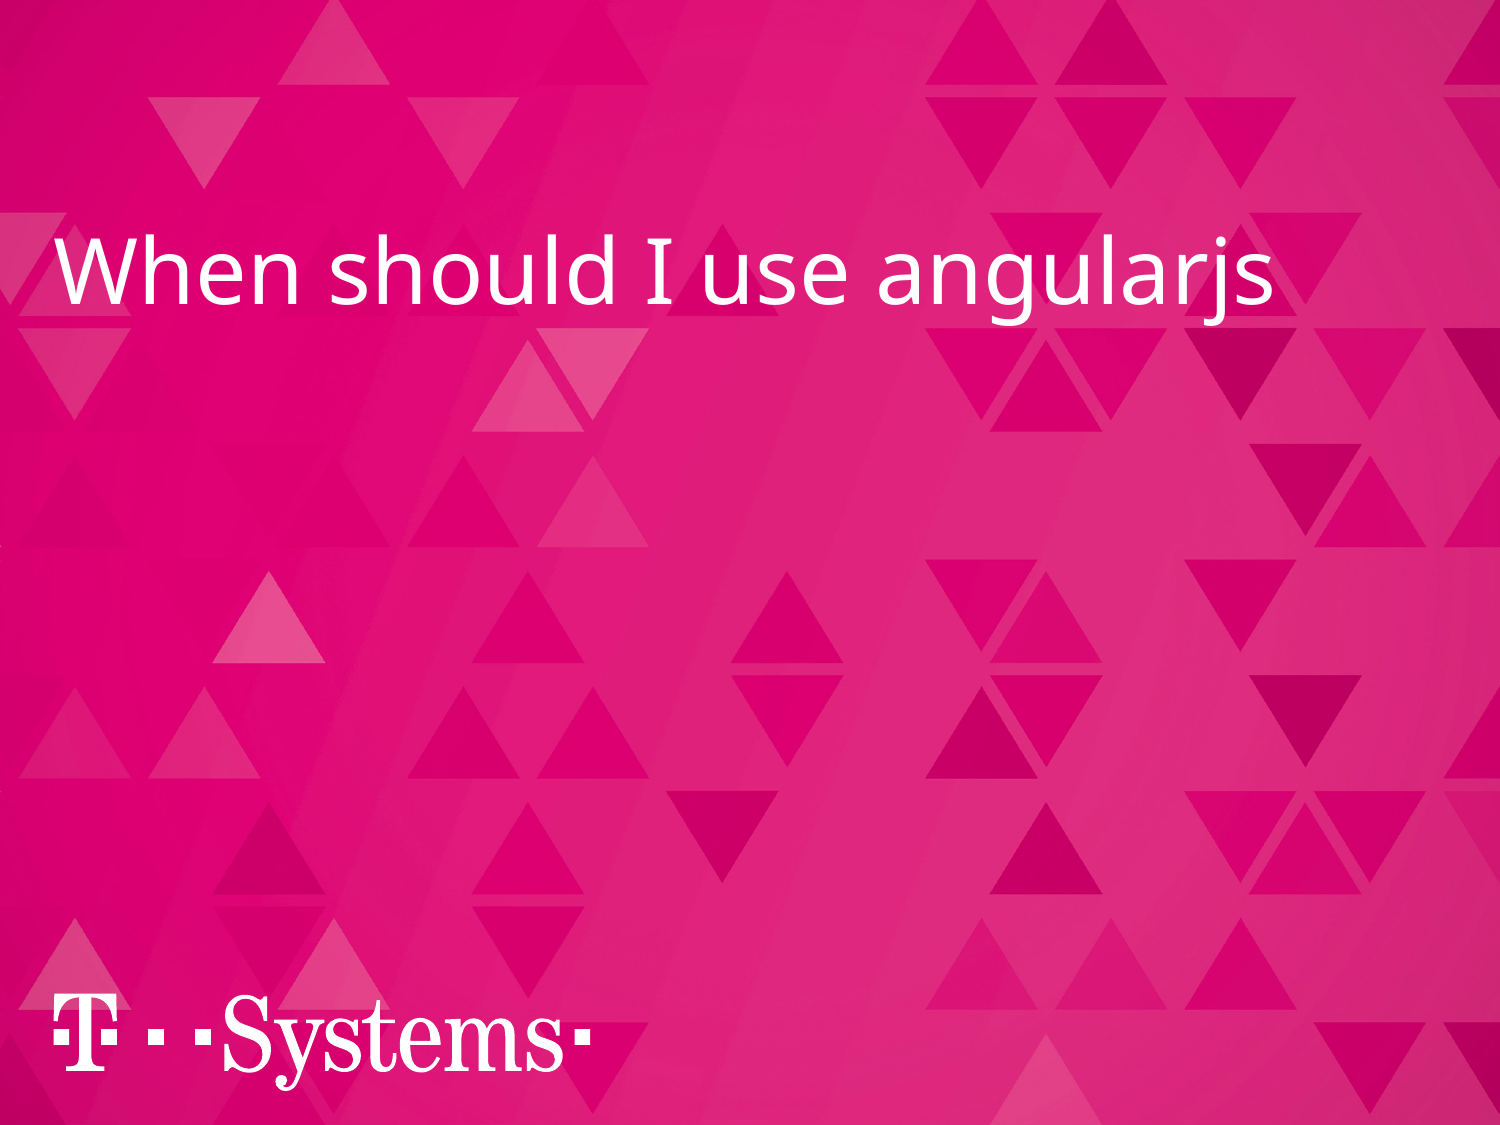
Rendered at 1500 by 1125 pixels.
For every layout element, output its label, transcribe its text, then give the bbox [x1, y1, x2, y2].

title When should I use angularjs [53, 224, 1448, 606]
picture [0, 0, 1500, 1125]
